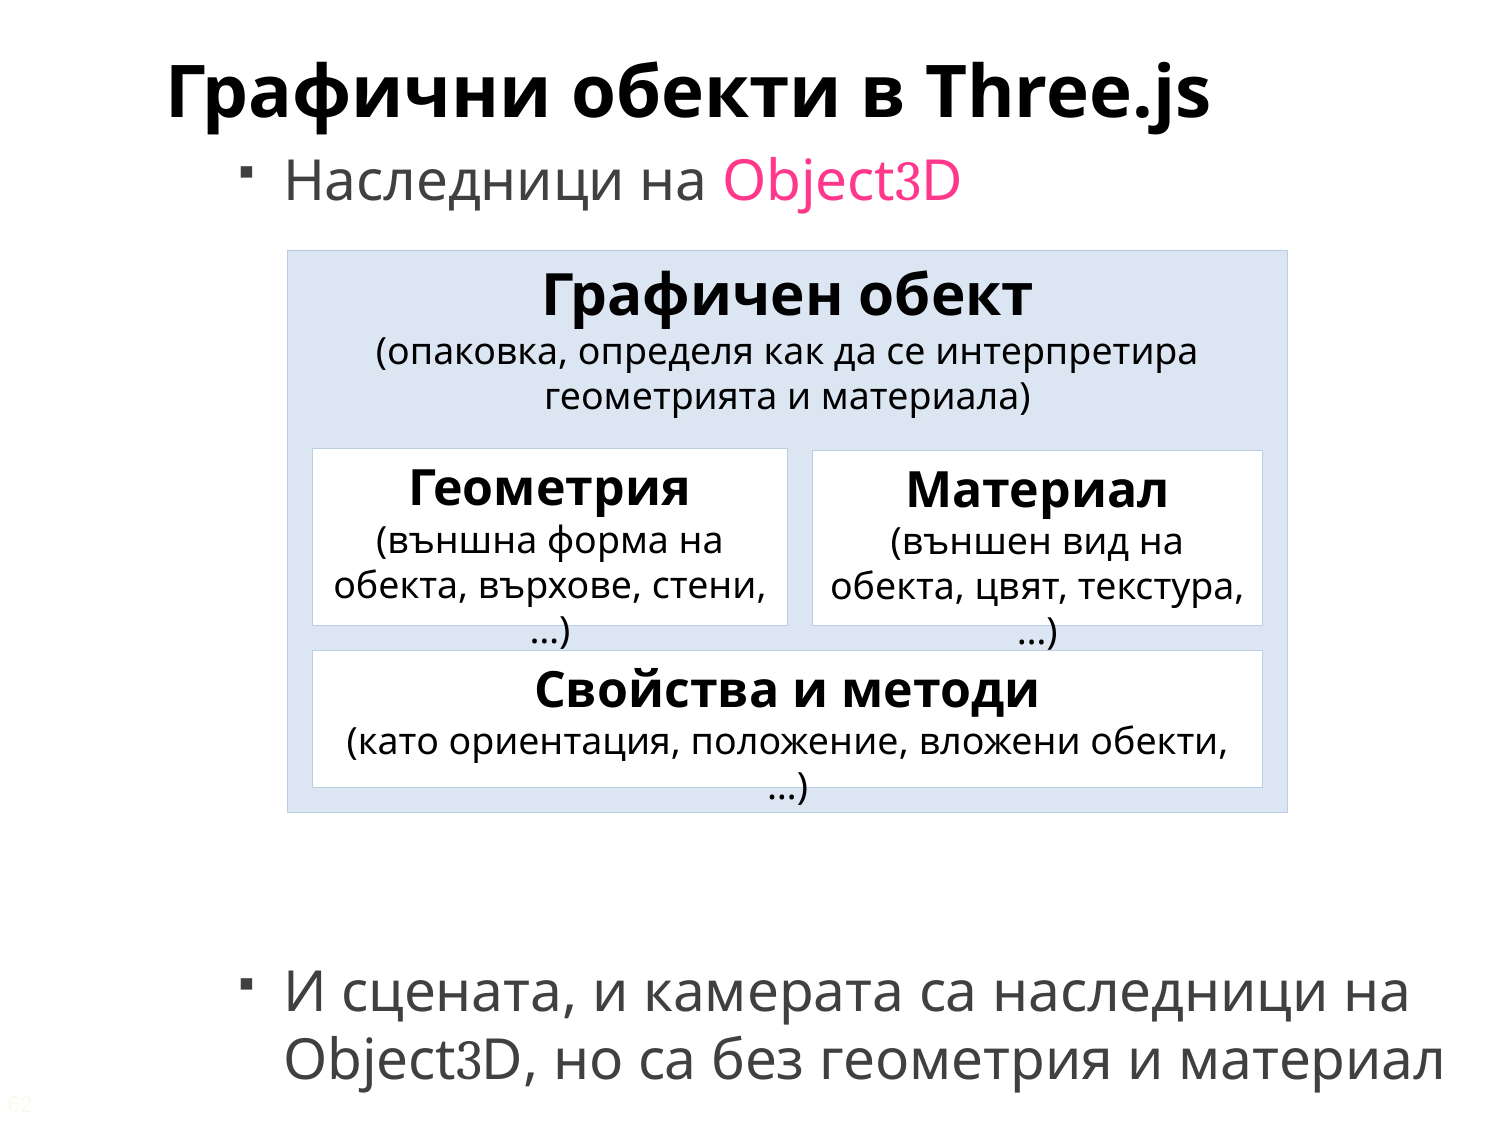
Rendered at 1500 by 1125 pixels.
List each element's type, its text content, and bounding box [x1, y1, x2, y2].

text_box Свойства и методи (като ориентация, положение, вложени обекти, …) [310, 648, 1265, 789]
text_box Геометрия (външна форма на обекта, върхове, стени, …) [310, 446, 790, 627]
list Графични обекти в Three.js Наследници на Object3D И сцената, и камерата са наследници на Object3D, но са без геометрия и материал [150, 37, 1488, 1113]
text_box Материал (външен вид на обекта, цвят, текстура, …) [810, 448, 1264, 627]
text_box Графичен обект (опаковка, определя как да се интерпретира геометрията и материала) [285, 248, 1289, 815]
